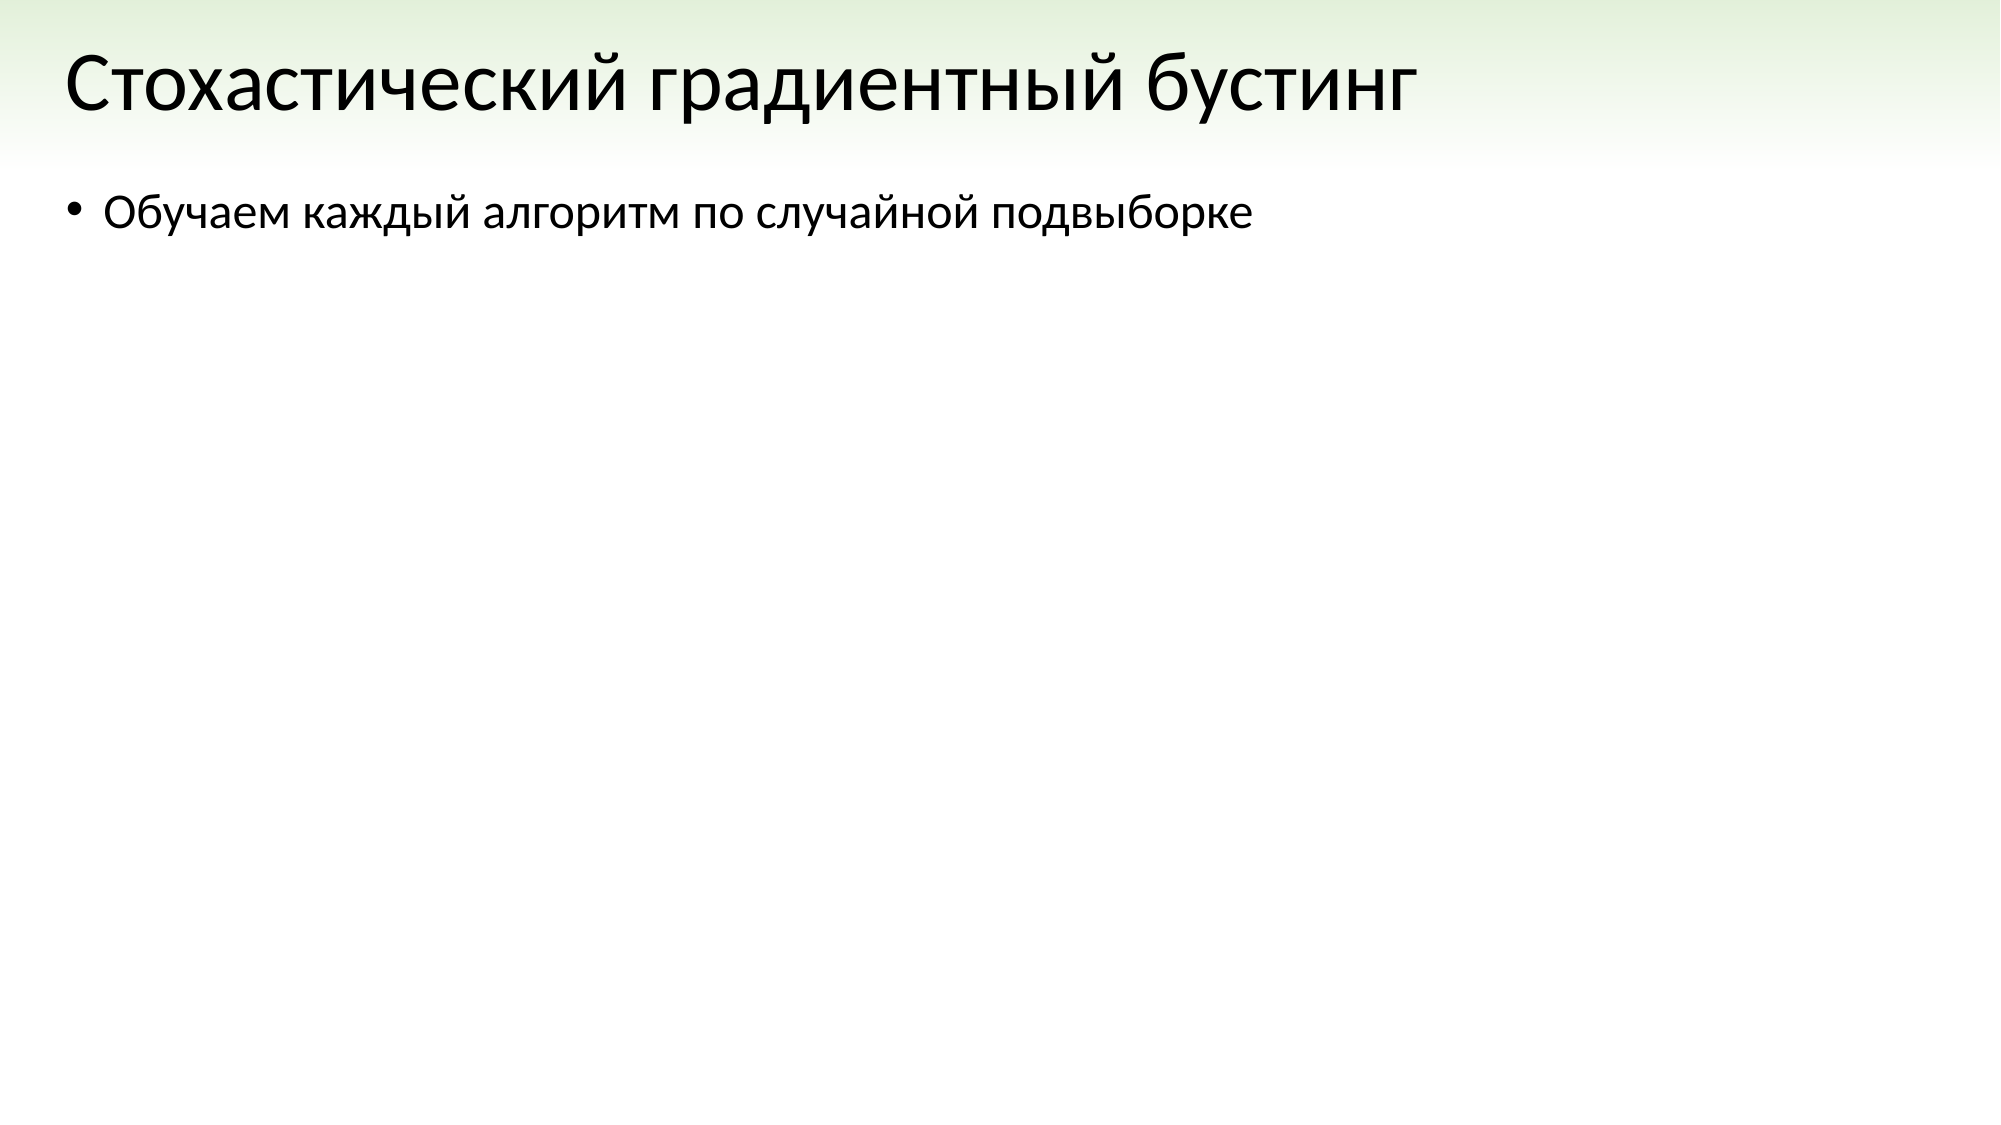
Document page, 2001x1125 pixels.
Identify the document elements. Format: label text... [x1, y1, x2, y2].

list Обучаем каждый алгоритм по случайной подвыборке [50, 170, 1943, 1016]
title Стохастический градиентный бустинг [50, 28, 1943, 137]
